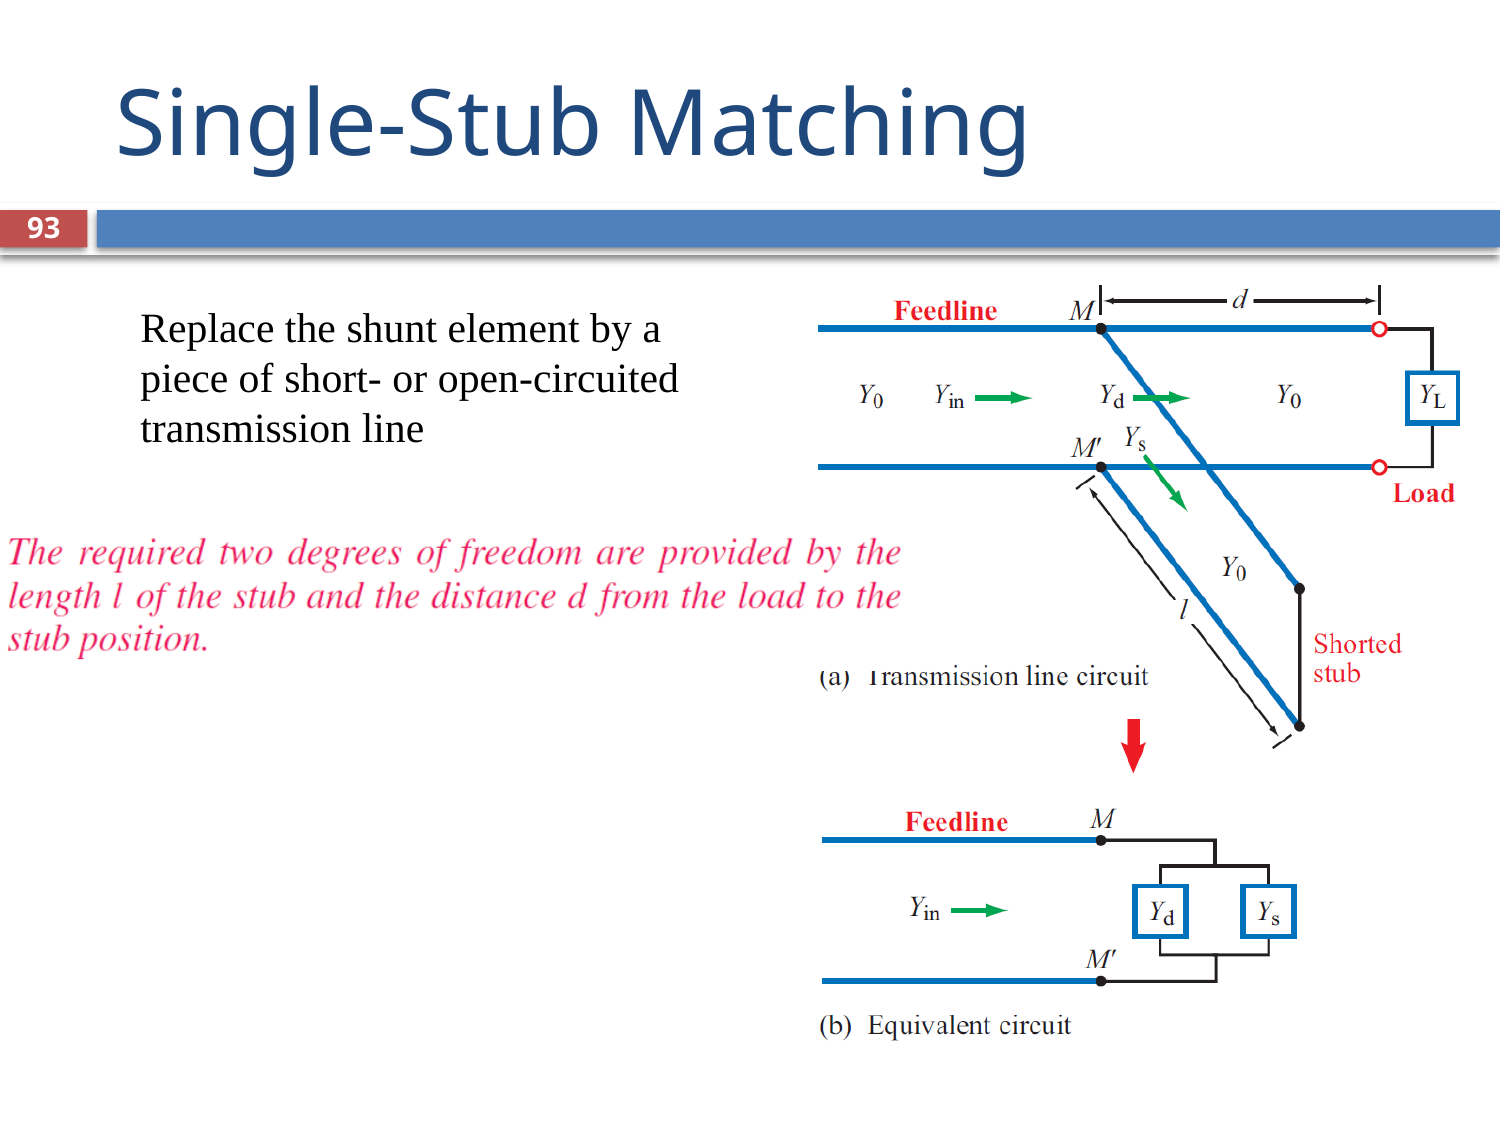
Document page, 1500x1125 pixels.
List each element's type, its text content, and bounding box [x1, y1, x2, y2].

text_box Replace the shunt element by a piece of short- or open-circuited transmission line [125, 293, 701, 459]
picture [812, 274, 1476, 1048]
slide_number 93 [0, 208, 88, 249]
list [0, 528, 908, 671]
title Single-Stub Matching [100, 37, 1438, 200]
